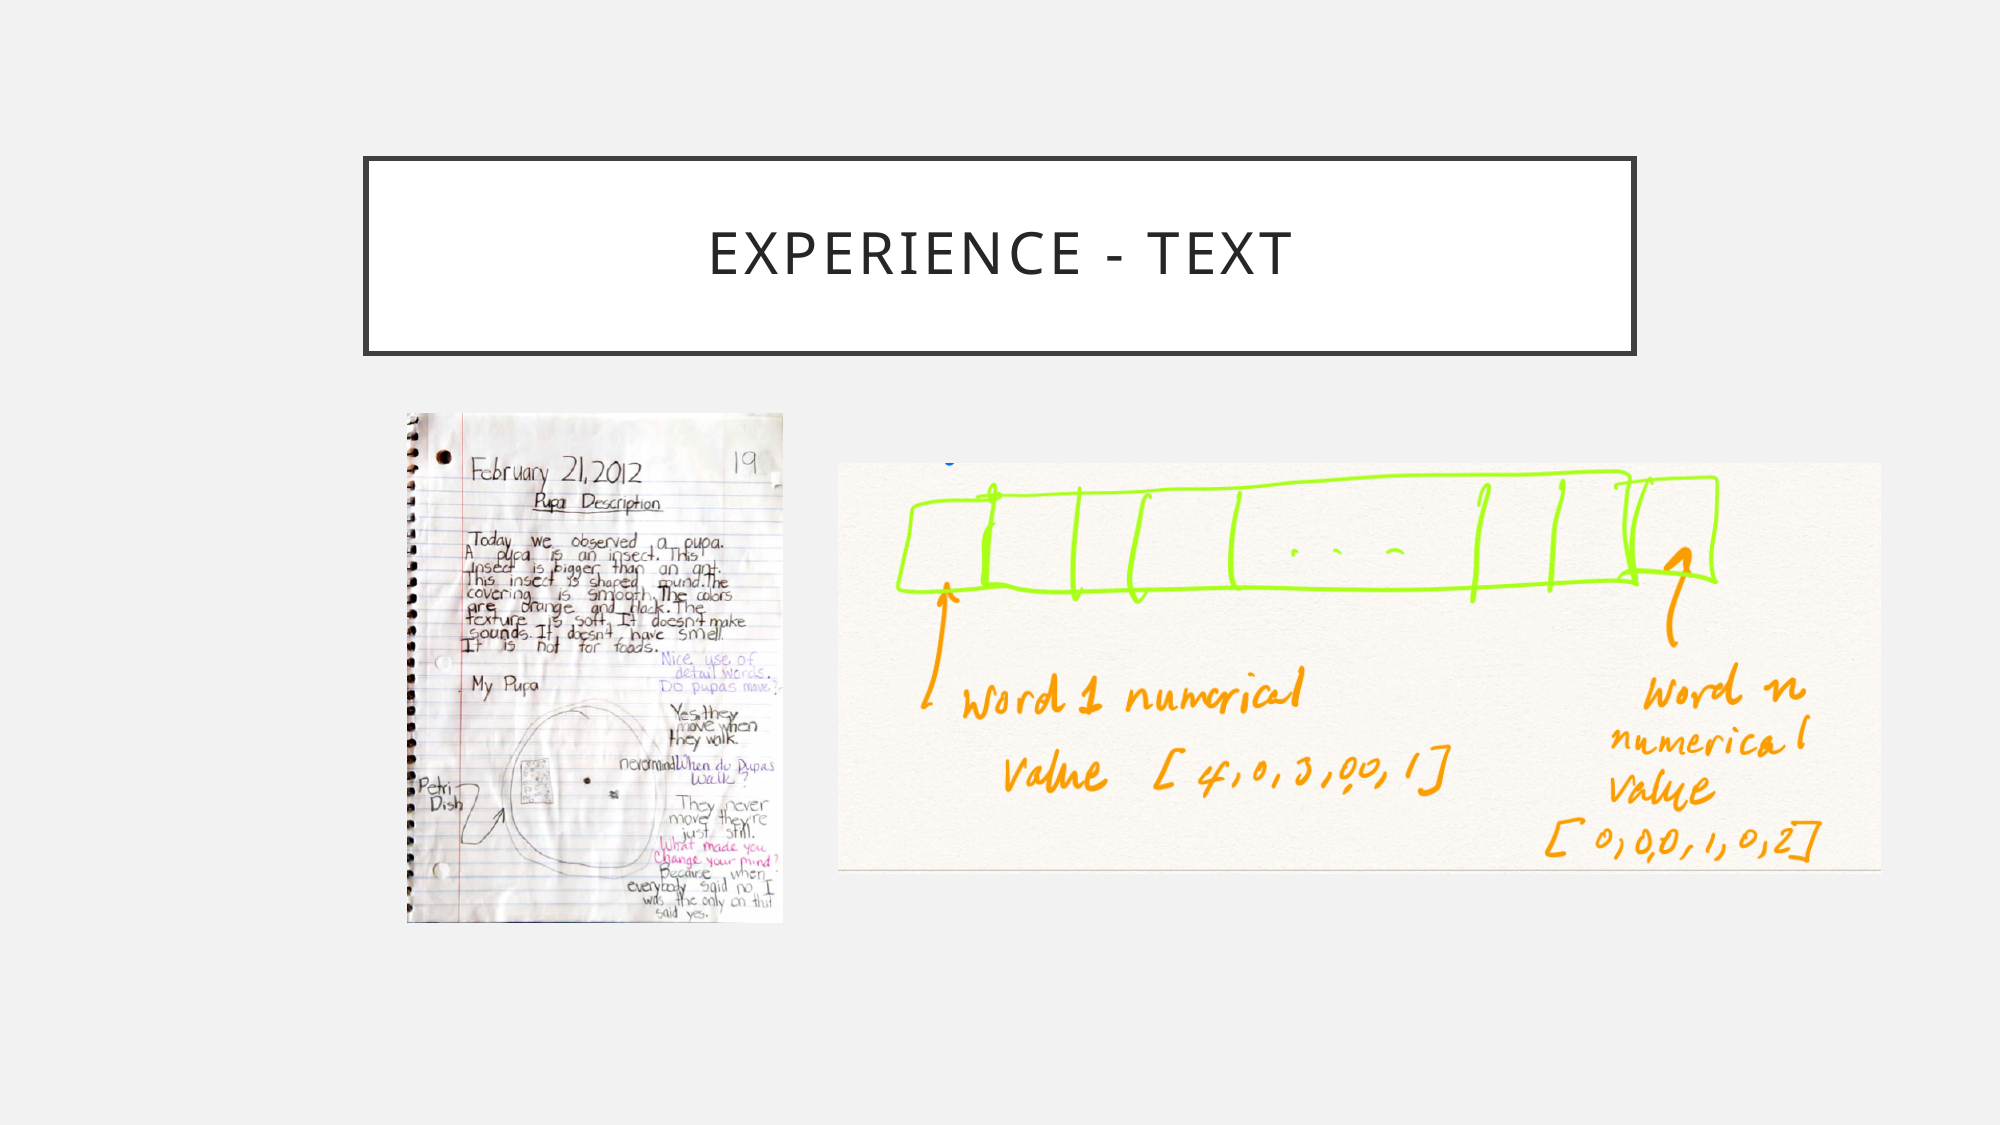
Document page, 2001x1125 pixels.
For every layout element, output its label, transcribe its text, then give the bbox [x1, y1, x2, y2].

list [407, 413, 783, 923]
picture [838, 463, 1881, 874]
title Experience - Text [363, 156, 1637, 356]
